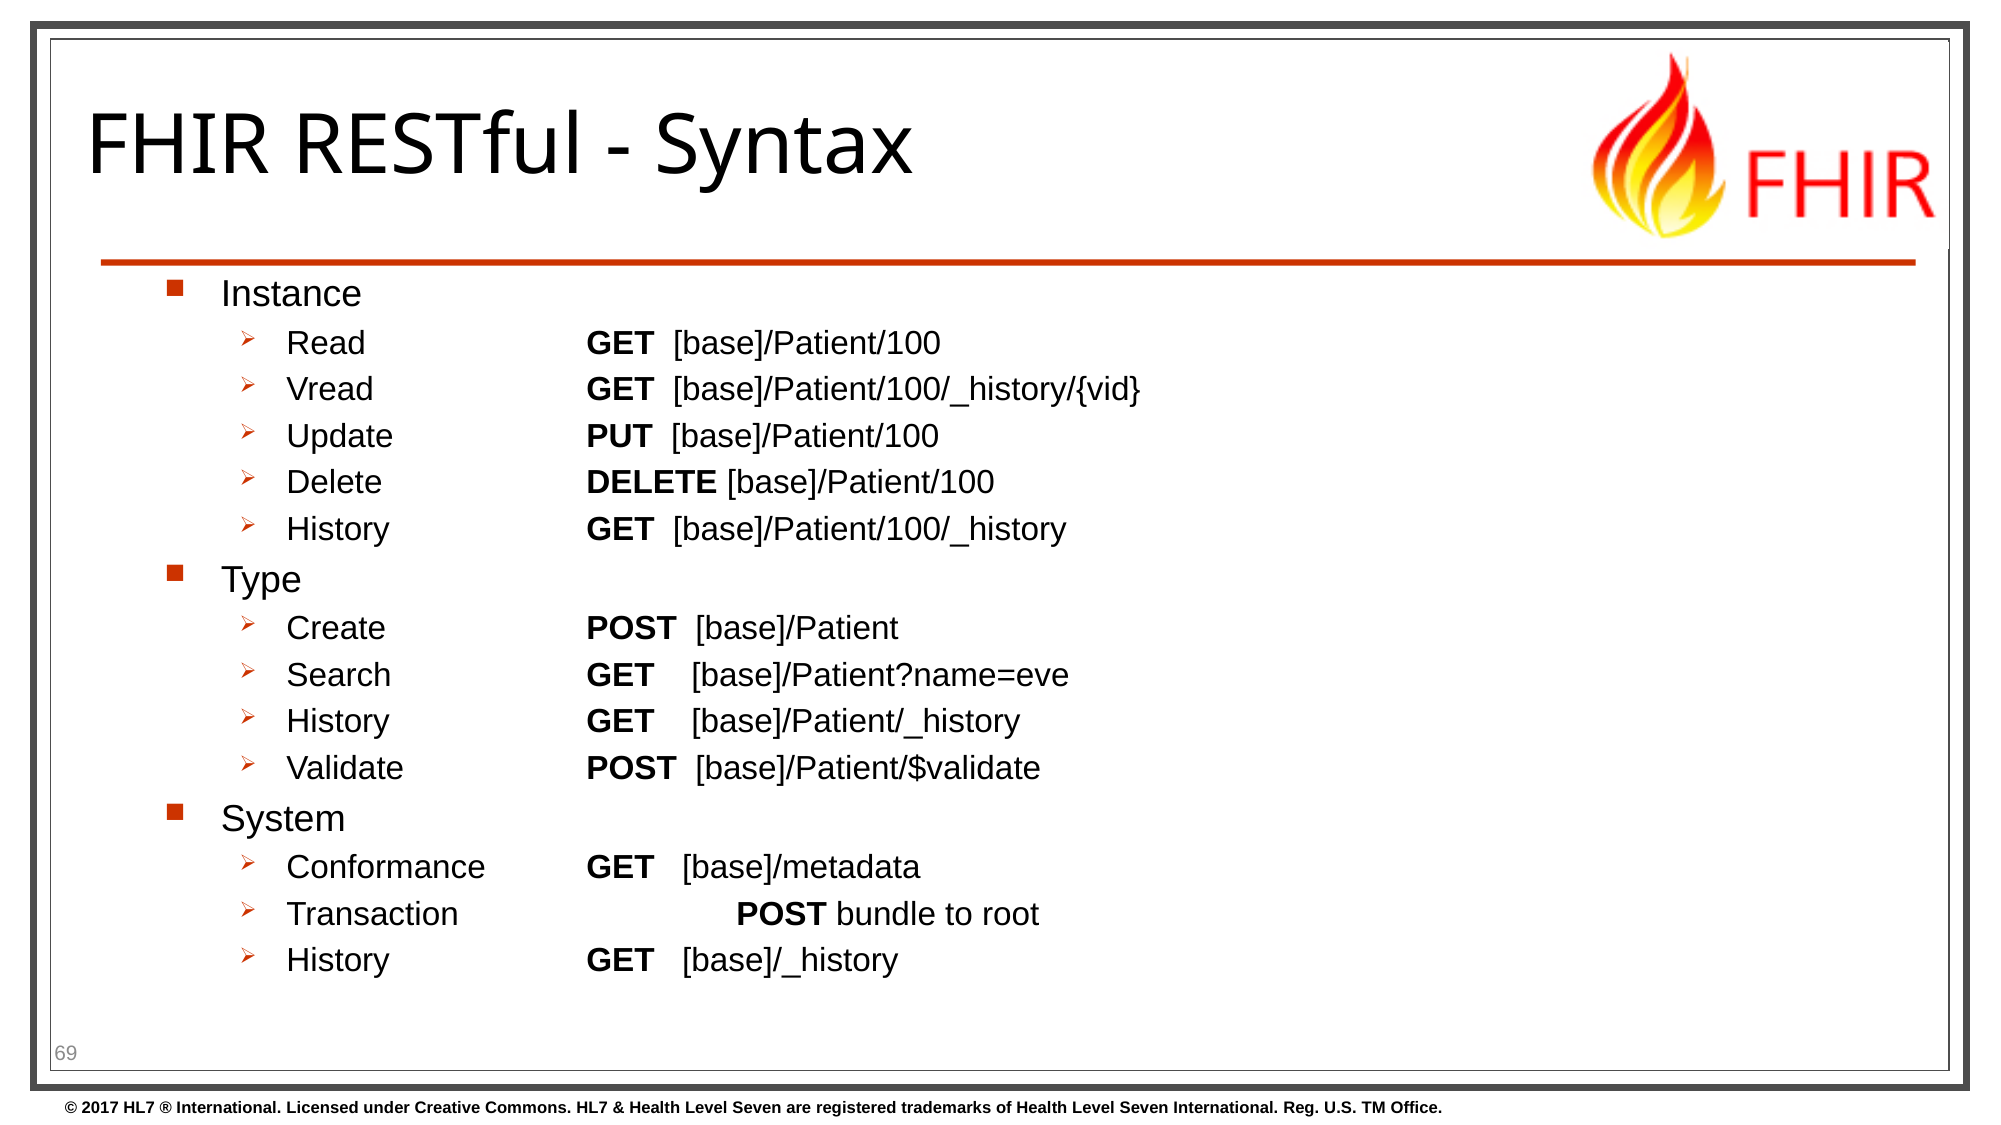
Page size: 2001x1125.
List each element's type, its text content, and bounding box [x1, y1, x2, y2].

title FHIR RESTful - Syntax [70, 54, 1504, 244]
picture [1578, 42, 1949, 249]
list Instance Read GET [base]/Patient/100 Vread GET [base]/Patient/100/_history/{vid} Update PUT [base]/Patient/100 Delete DELETE [base]/Patient/100 History GET [base]/Patient/100/_history Type Create POST [base]/Patient Search GET [base]/Patient?name=eve History GET [base]/Patient/_history Validate POST [base]/Patient/$validate System Conformance GET [base]/metadata Transaction POST bundle to root History GET [base]/_history [149, 261, 1437, 1035]
slide_number 69 [39, 1034, 197, 1071]
